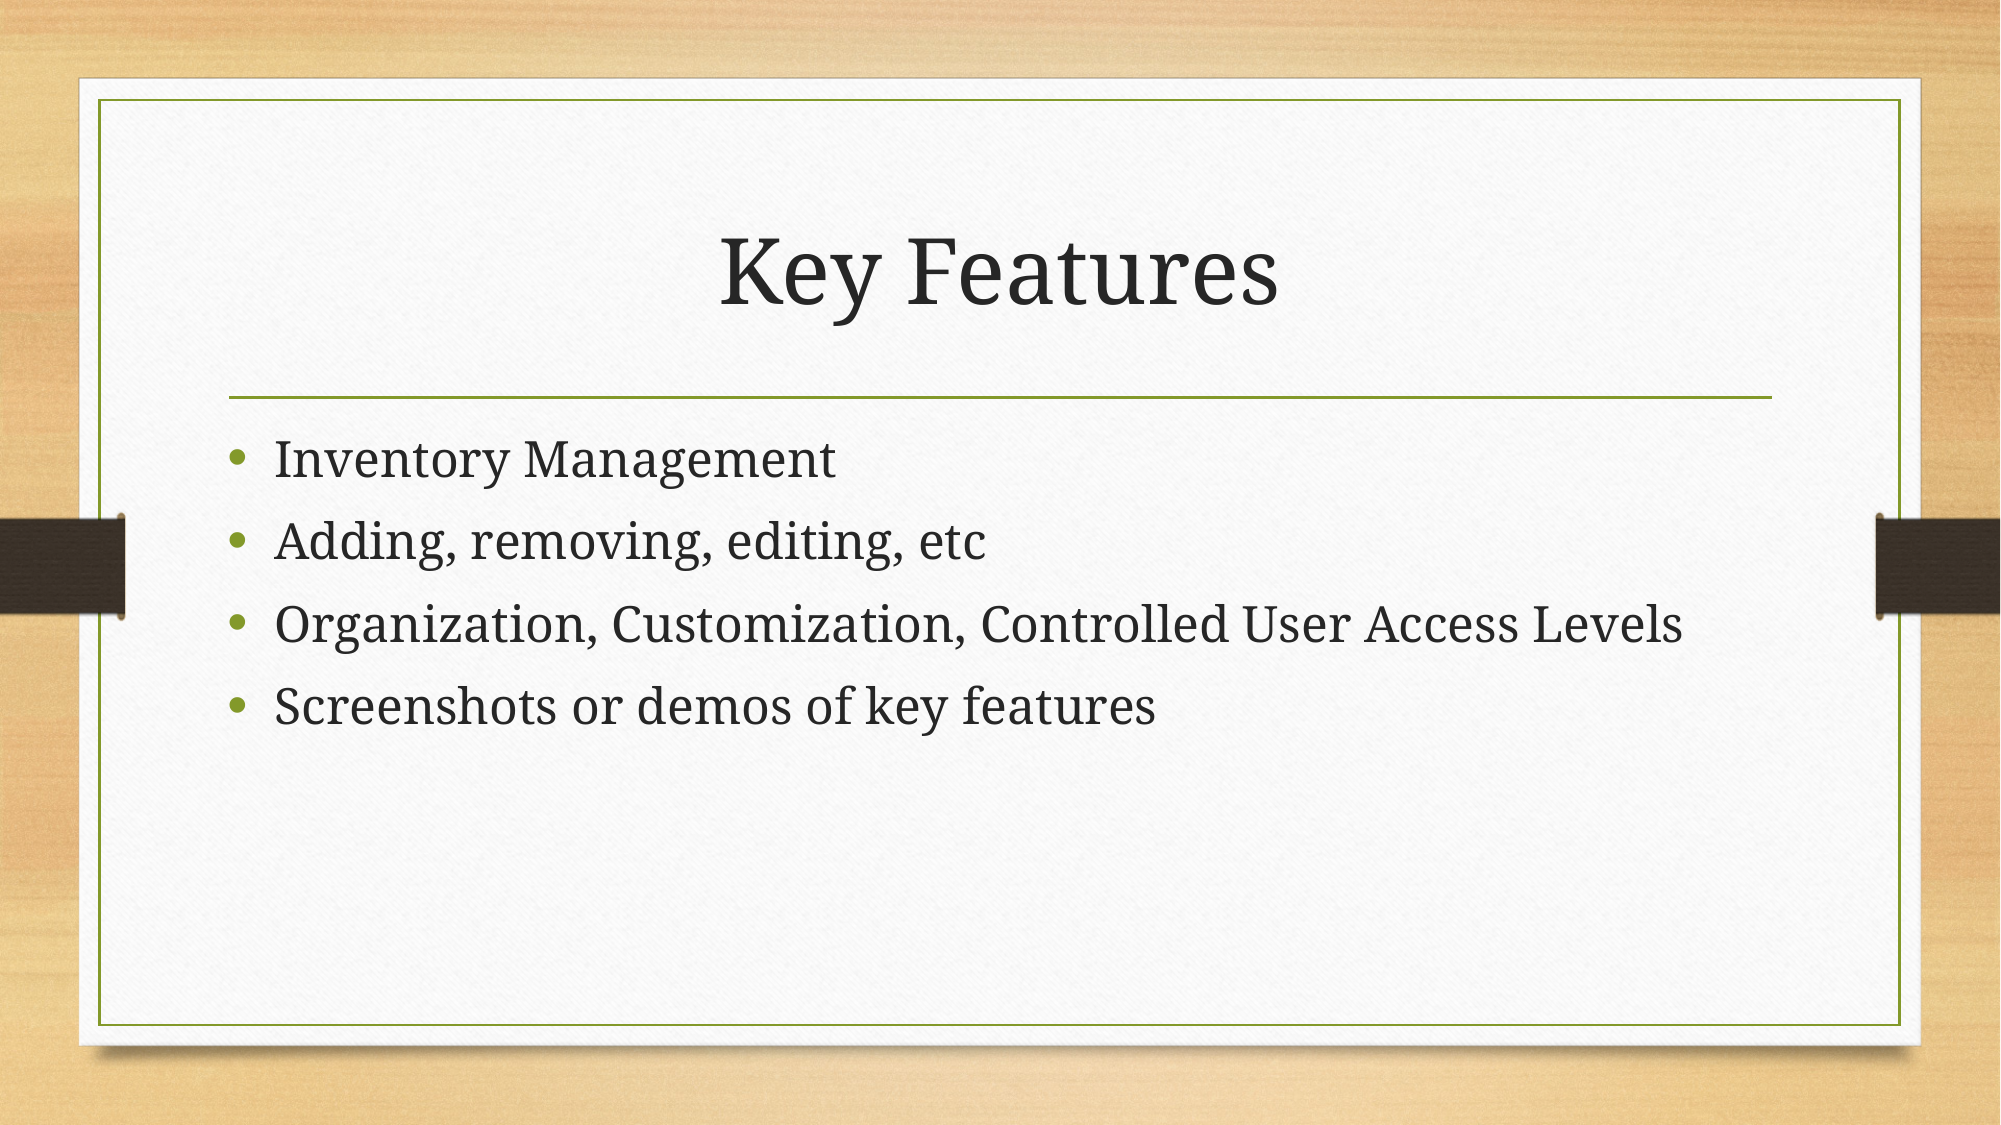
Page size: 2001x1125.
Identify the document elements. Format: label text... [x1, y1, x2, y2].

picture [0, 0, 2001, 1125]
list Inventory Management Adding, removing, editing, etc Organization, Customization, Controlled User Access Levels Screenshots or demos of key features [212, 419, 1788, 964]
title Key Features [212, 161, 1788, 375]
